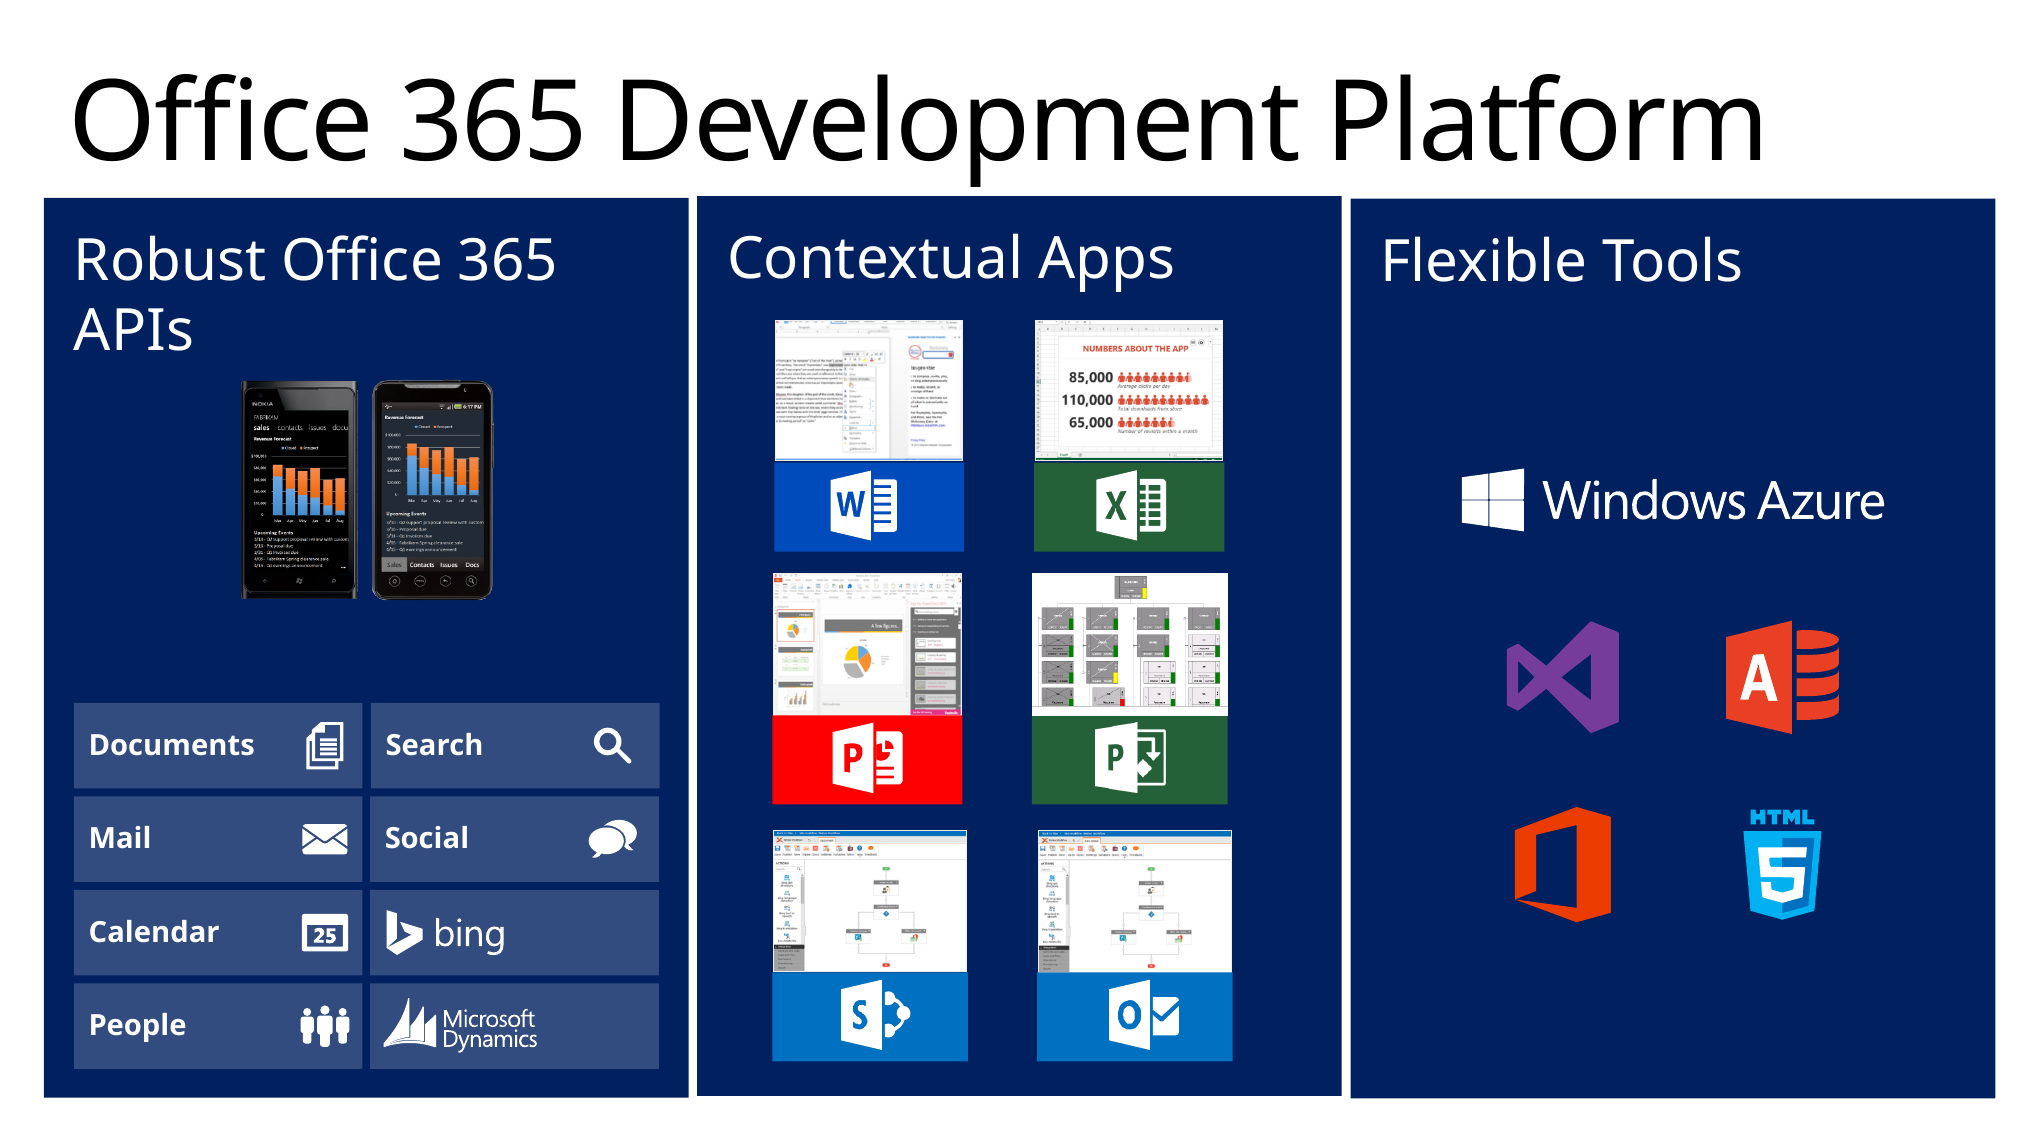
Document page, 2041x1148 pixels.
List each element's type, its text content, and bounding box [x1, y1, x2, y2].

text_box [73, 376, 660, 1070]
text_box Flexible Tools [1350, 198, 1996, 1099]
text_box Contextual Apps [696, 195, 1343, 1097]
title Office 365 Development Platform [45, 48, 1996, 199]
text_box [1036, 830, 1233, 1062]
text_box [772, 573, 963, 805]
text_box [1031, 573, 1228, 805]
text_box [774, 320, 965, 552]
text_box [1461, 468, 1885, 923]
text_box Robust Office 365 APIs [43, 197, 690, 1099]
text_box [1033, 320, 1225, 552]
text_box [771, 830, 969, 1062]
